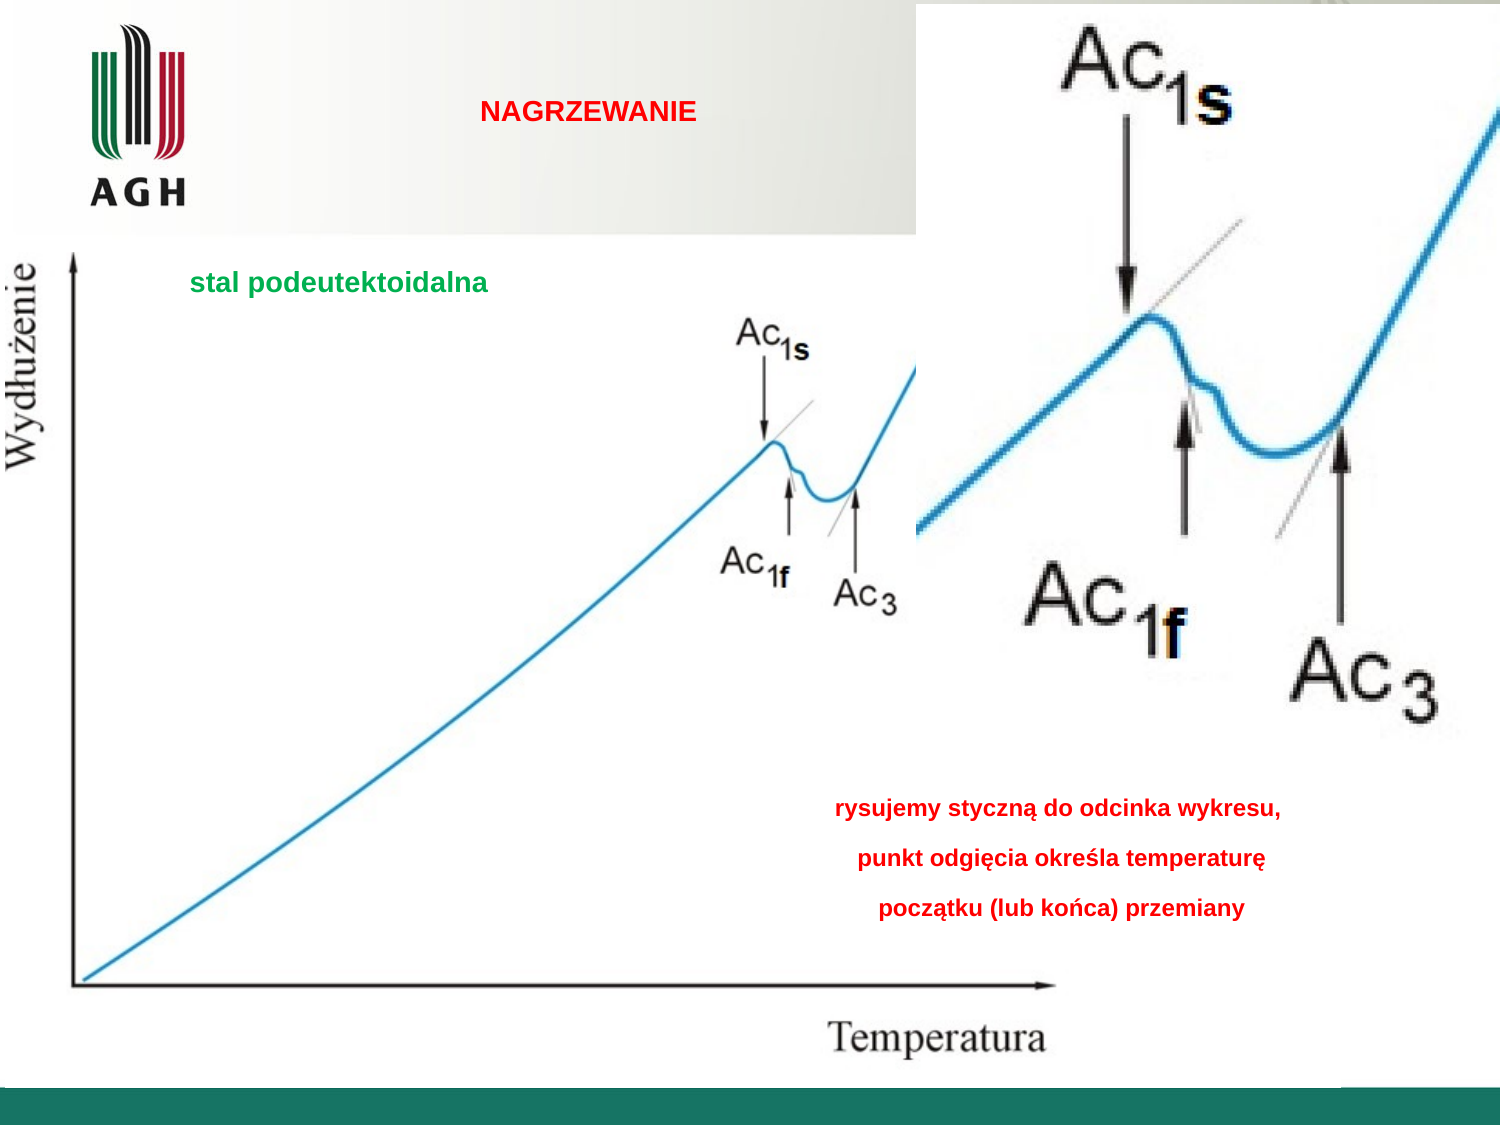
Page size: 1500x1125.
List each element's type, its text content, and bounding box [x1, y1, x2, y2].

picture [0, 0, 1500, 1125]
text_box NAGRZEWANIE [465, 81, 713, 157]
